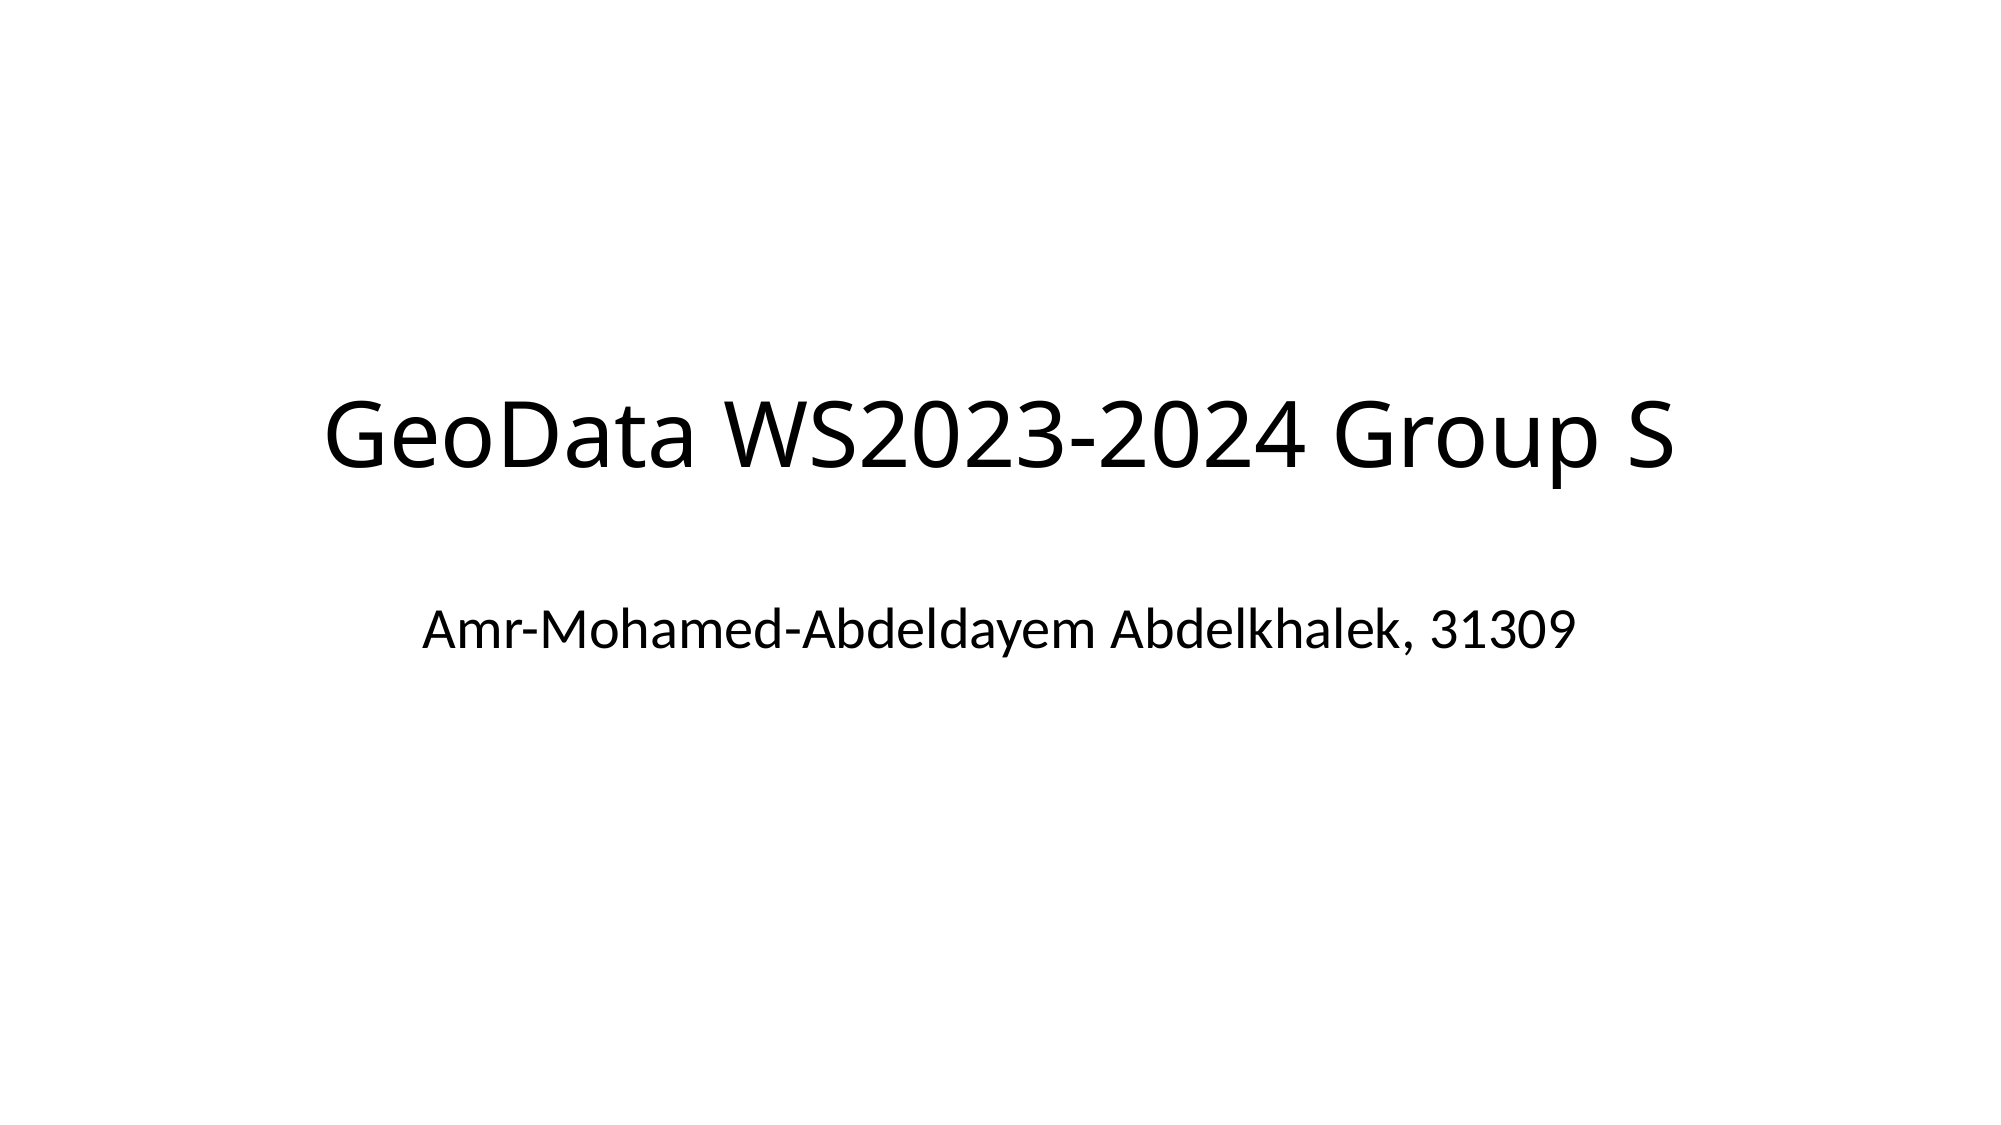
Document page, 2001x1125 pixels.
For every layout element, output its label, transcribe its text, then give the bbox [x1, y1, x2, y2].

title GeoData WS2023-2024 Group S [249, 103, 1750, 496]
subtitle Amr-Mohamed-Abdeldayem Abdelkhalek, 31309 [249, 590, 1750, 1036]
